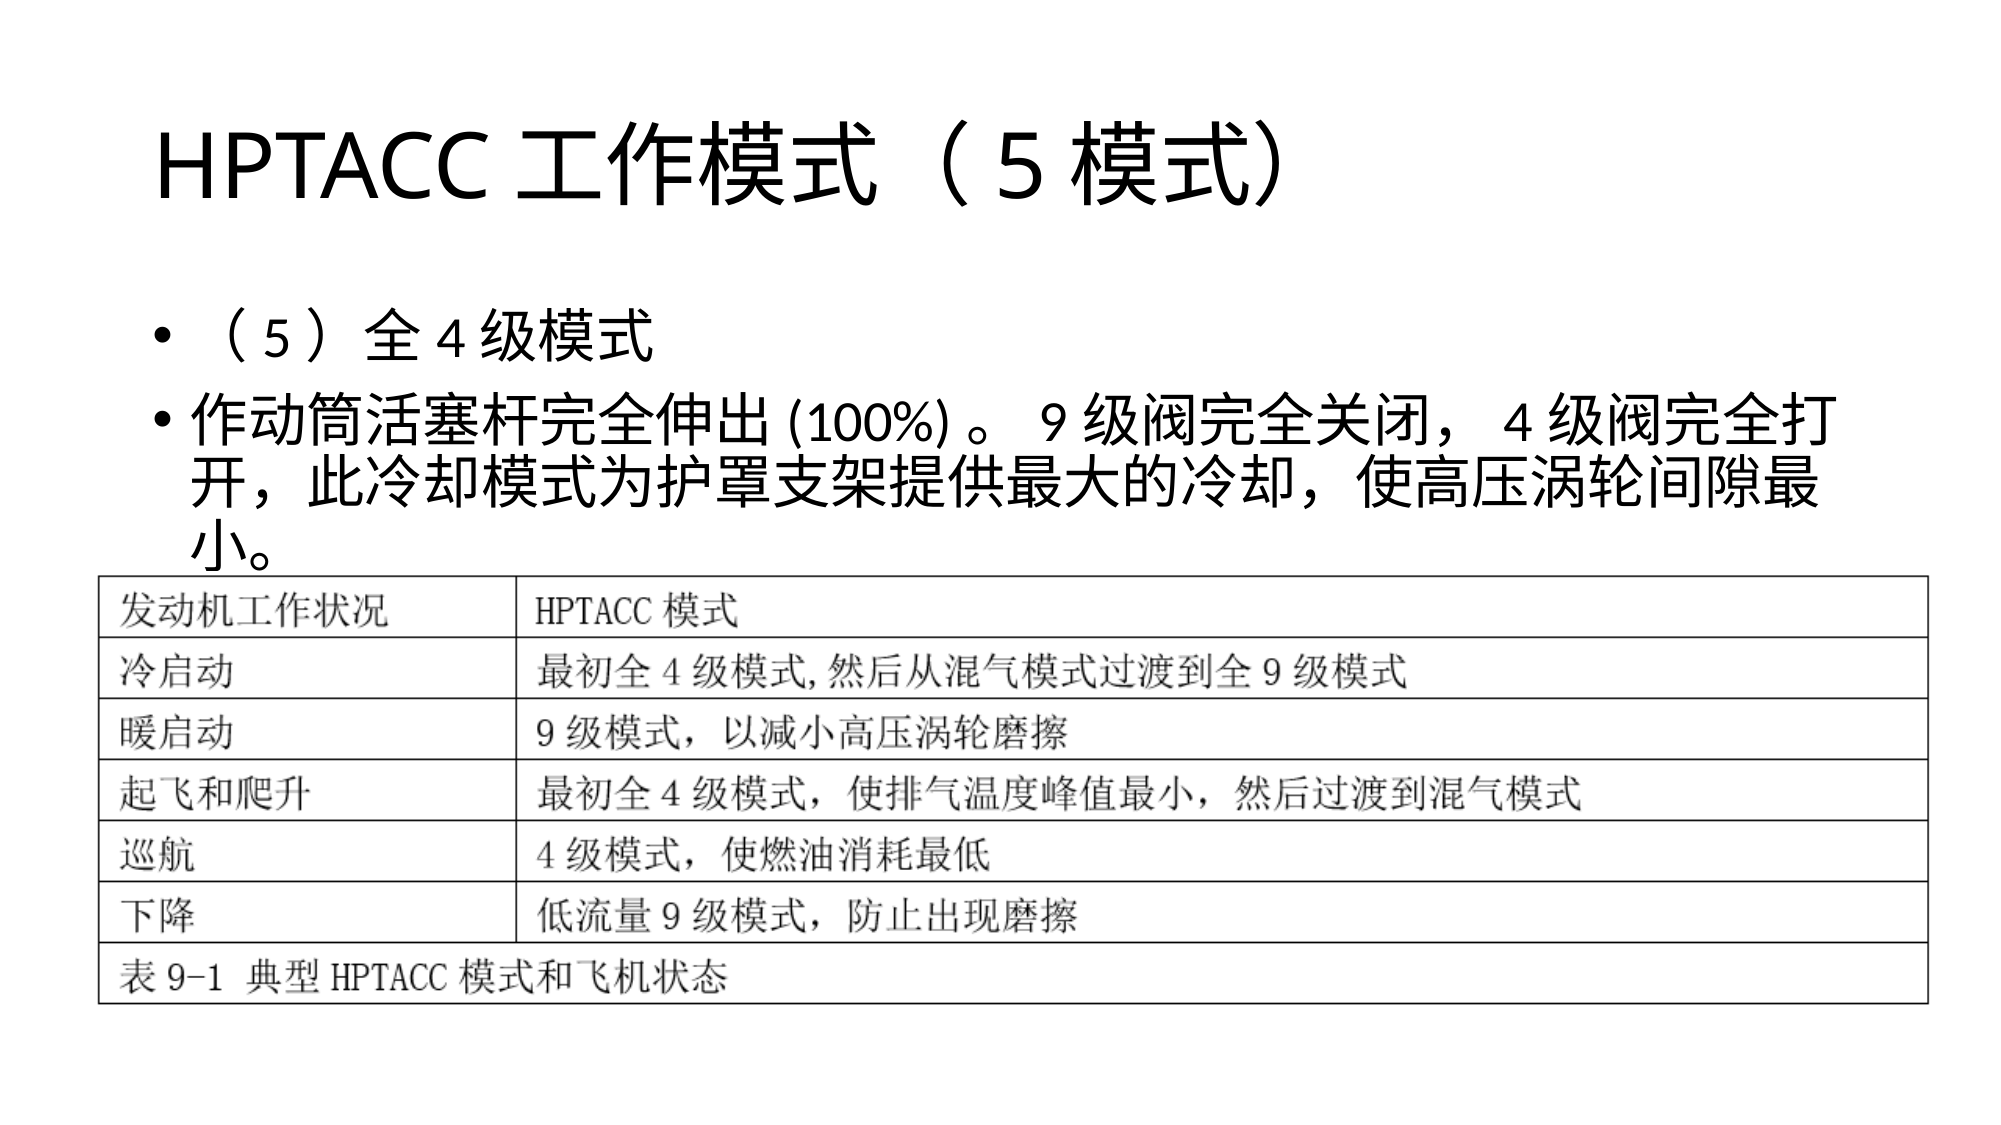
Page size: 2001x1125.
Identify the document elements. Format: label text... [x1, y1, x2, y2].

title HPTACC工作模式（5模式） [137, 59, 1863, 278]
list （5）全4级模式 作动筒活塞杆完全伸出(100%)。9级阀完全关闭，4级阀完全打开，此冷却模式为护罩支架提供最大的冷却，使高压涡轮间隙最小。 [137, 299, 1863, 571]
picture [92, 571, 1937, 1014]
